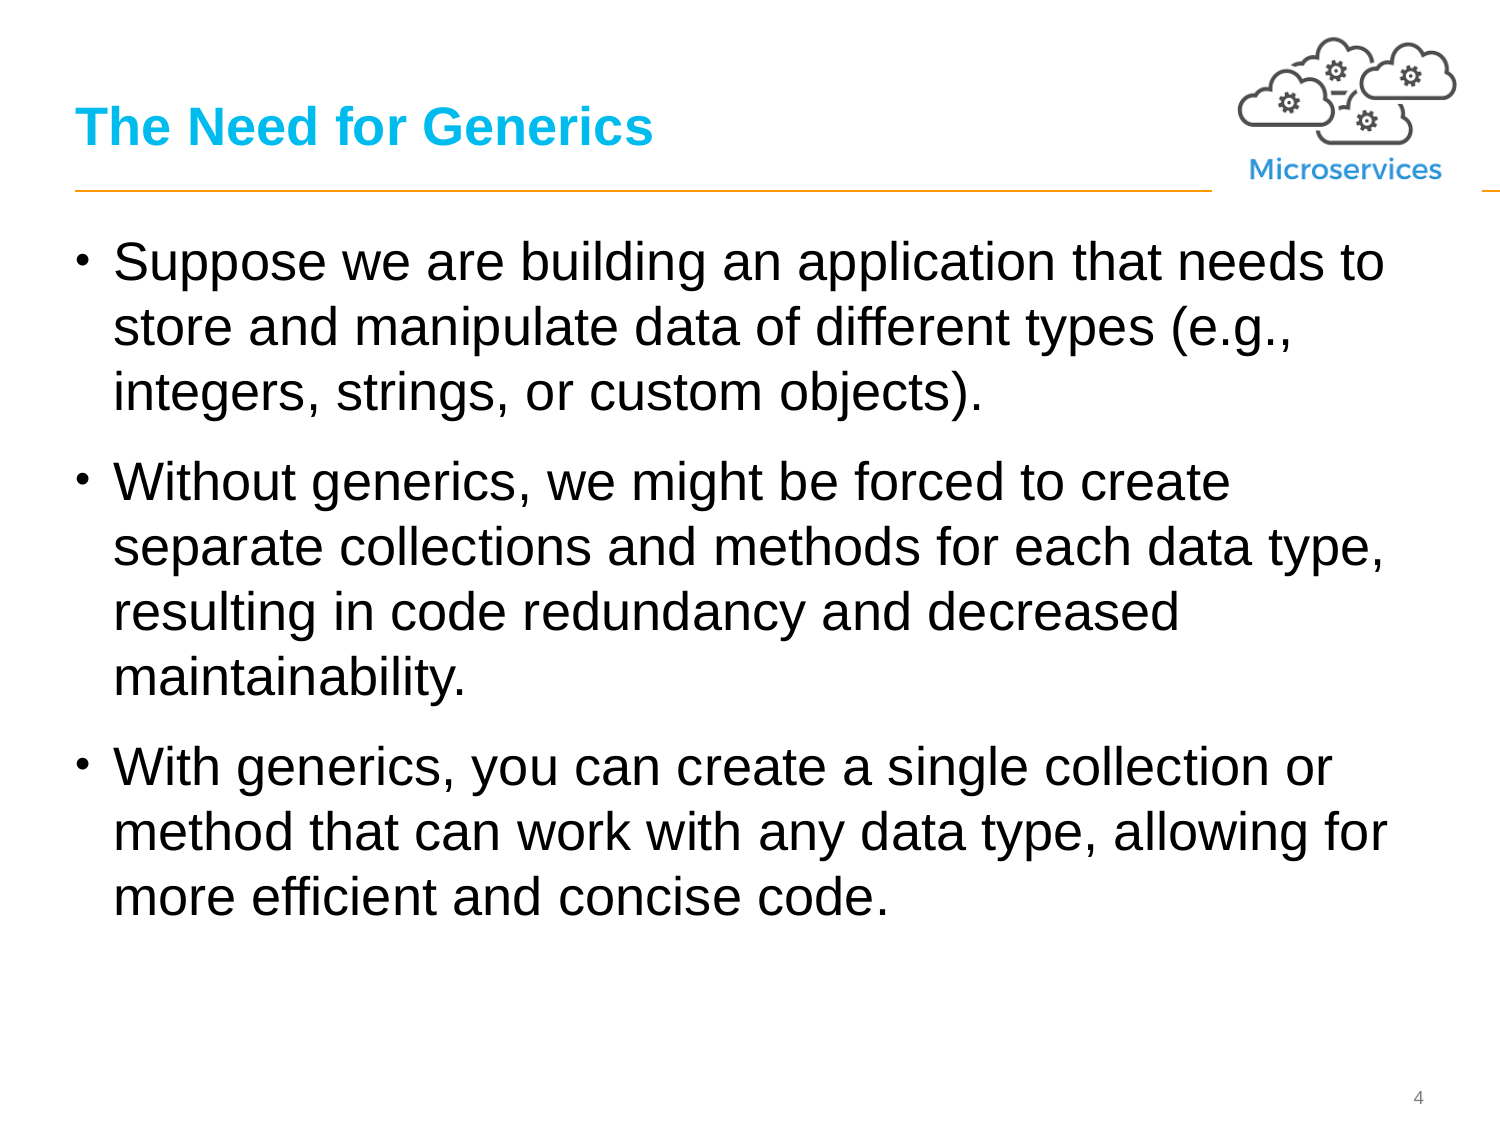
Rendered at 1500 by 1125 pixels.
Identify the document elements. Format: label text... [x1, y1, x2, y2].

list Suppose we are building an application that needs to store and manipulate data of different types (e.g., integers, strings, or custom objects). Without generics, we might be forced to create separate collections and methods for each data type, resulting in code redundancy and decreased maintainability. With generics, you can create a single collection or method that can work with any data type, allowing for more efficient and concise code. [75, 226, 1425, 1063]
title The Need for Generics [75, 27, 1422, 157]
picture [1212, 1, 1482, 203]
